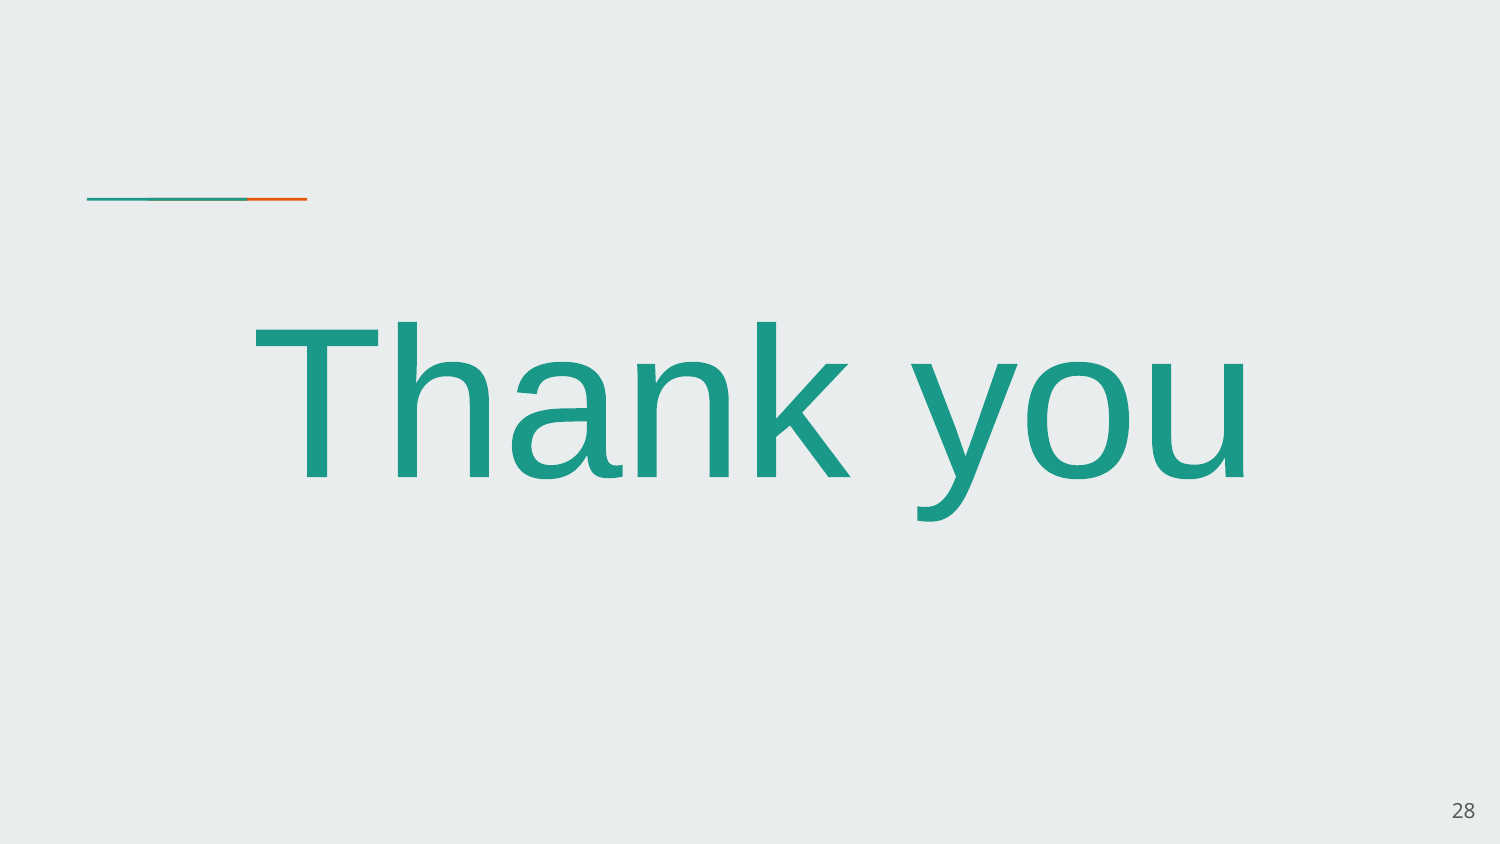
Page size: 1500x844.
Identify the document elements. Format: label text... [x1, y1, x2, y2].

slide_number ‹#› [1400, 779, 1491, 844]
